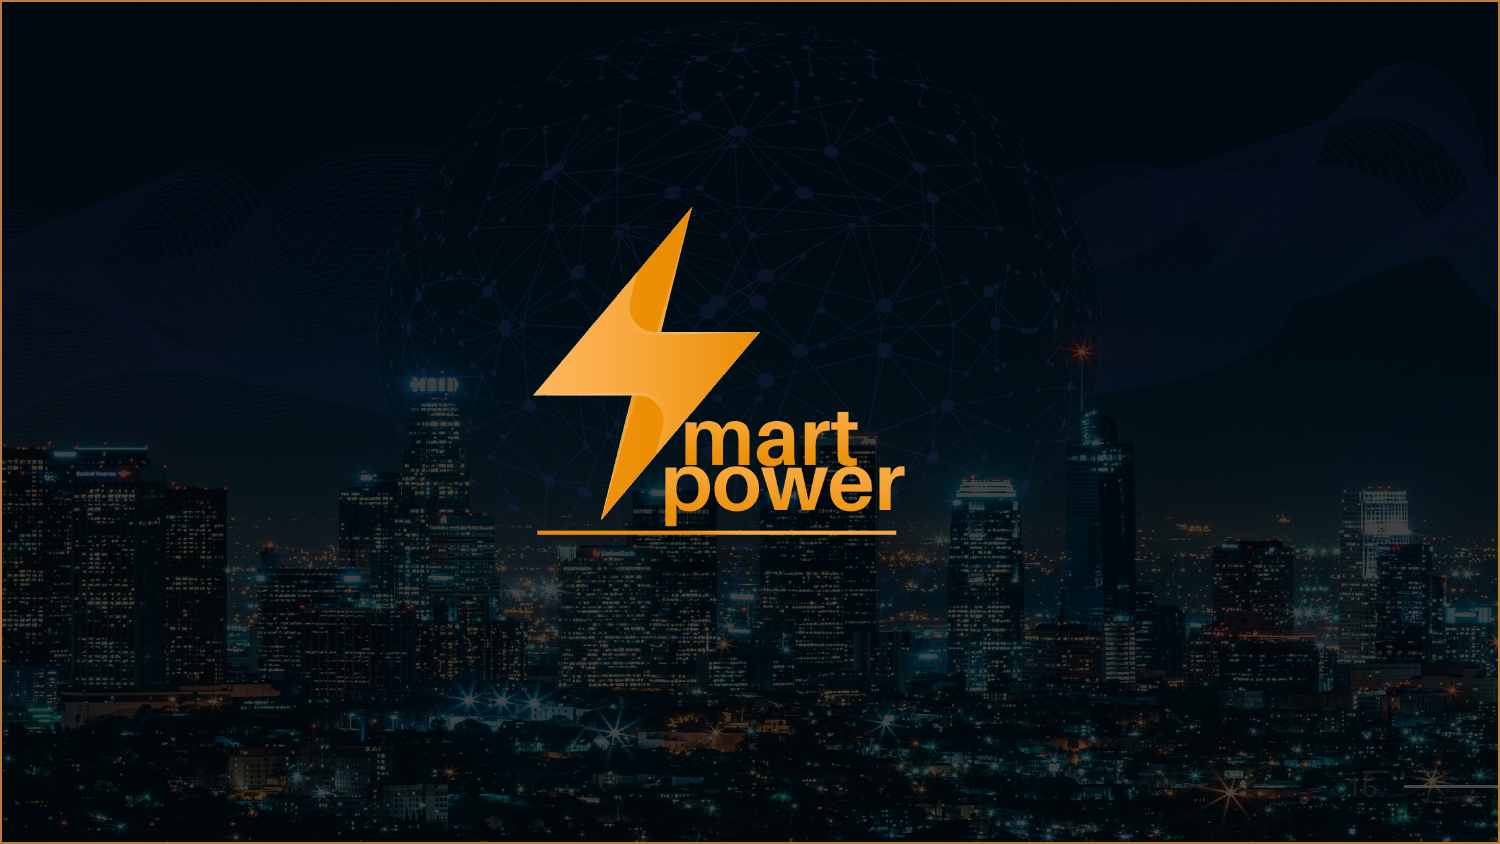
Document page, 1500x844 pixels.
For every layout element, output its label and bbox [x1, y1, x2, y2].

text_box [0, 0, 1500, 844]
picture [240, 39, 1045, 844]
